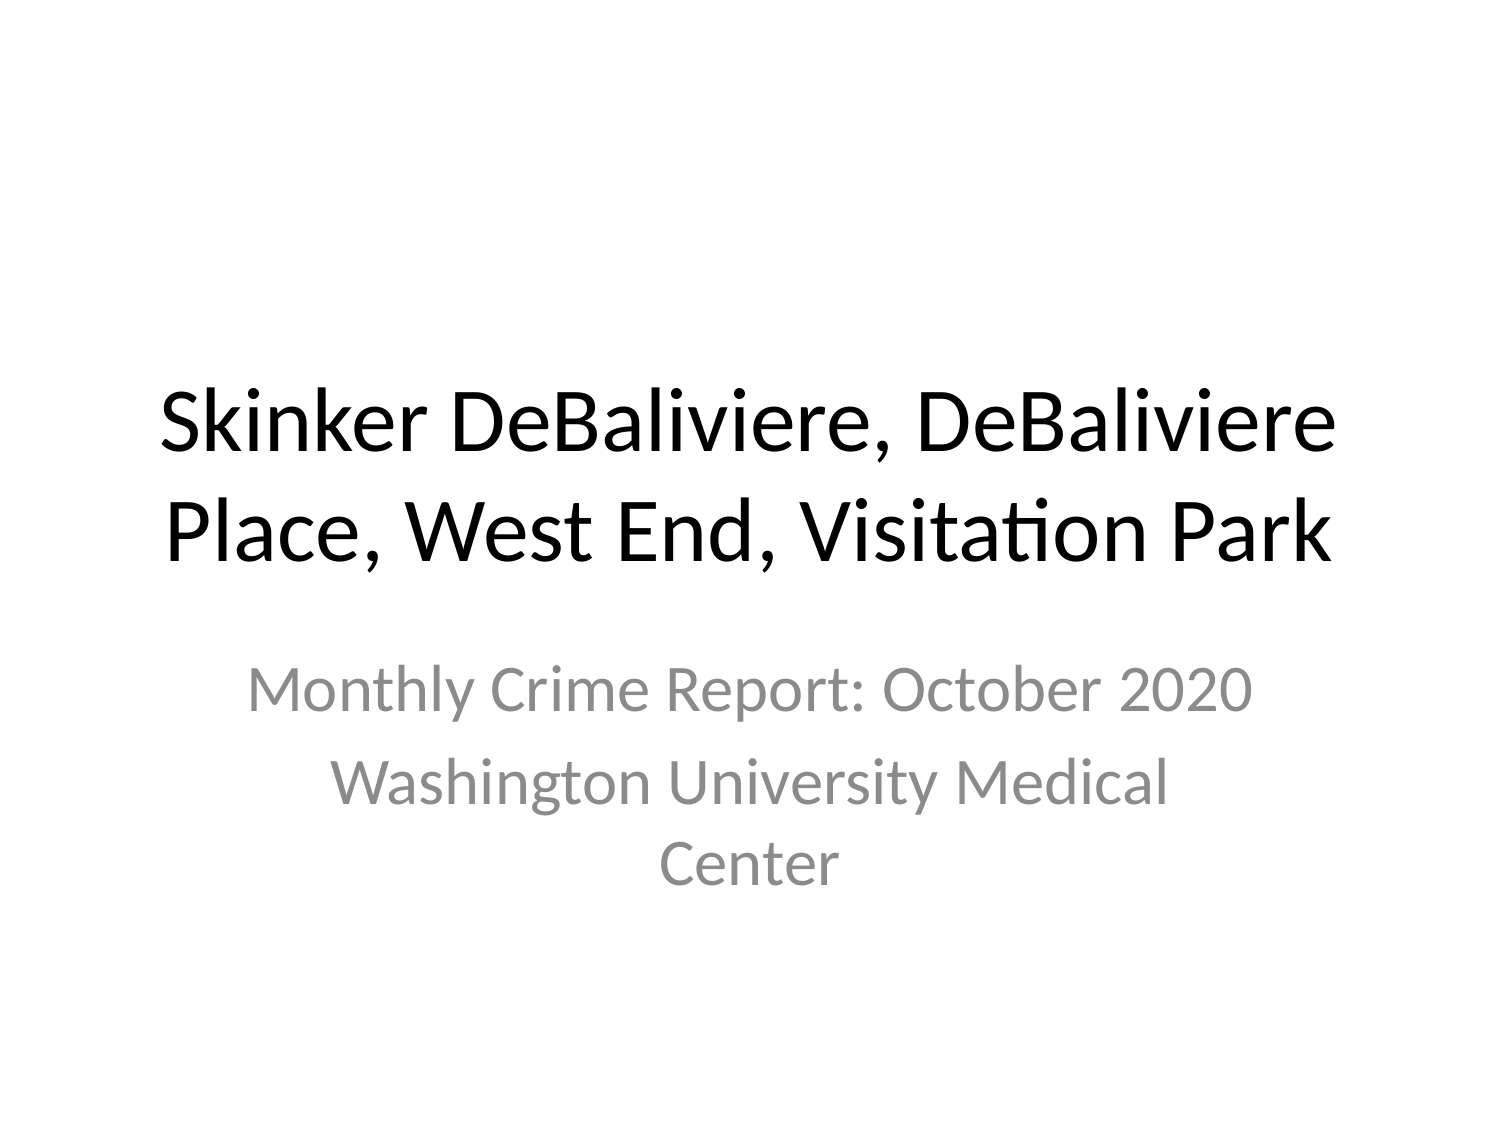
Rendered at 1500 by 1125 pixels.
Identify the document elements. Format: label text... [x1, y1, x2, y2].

subtitle Monthly Crime Report: October 2020 Washington University Medical Center [225, 637, 1275, 925]
title Skinker DeBaliviere, DeBaliviere Place, West End, Visitation Park [112, 349, 1388, 591]
